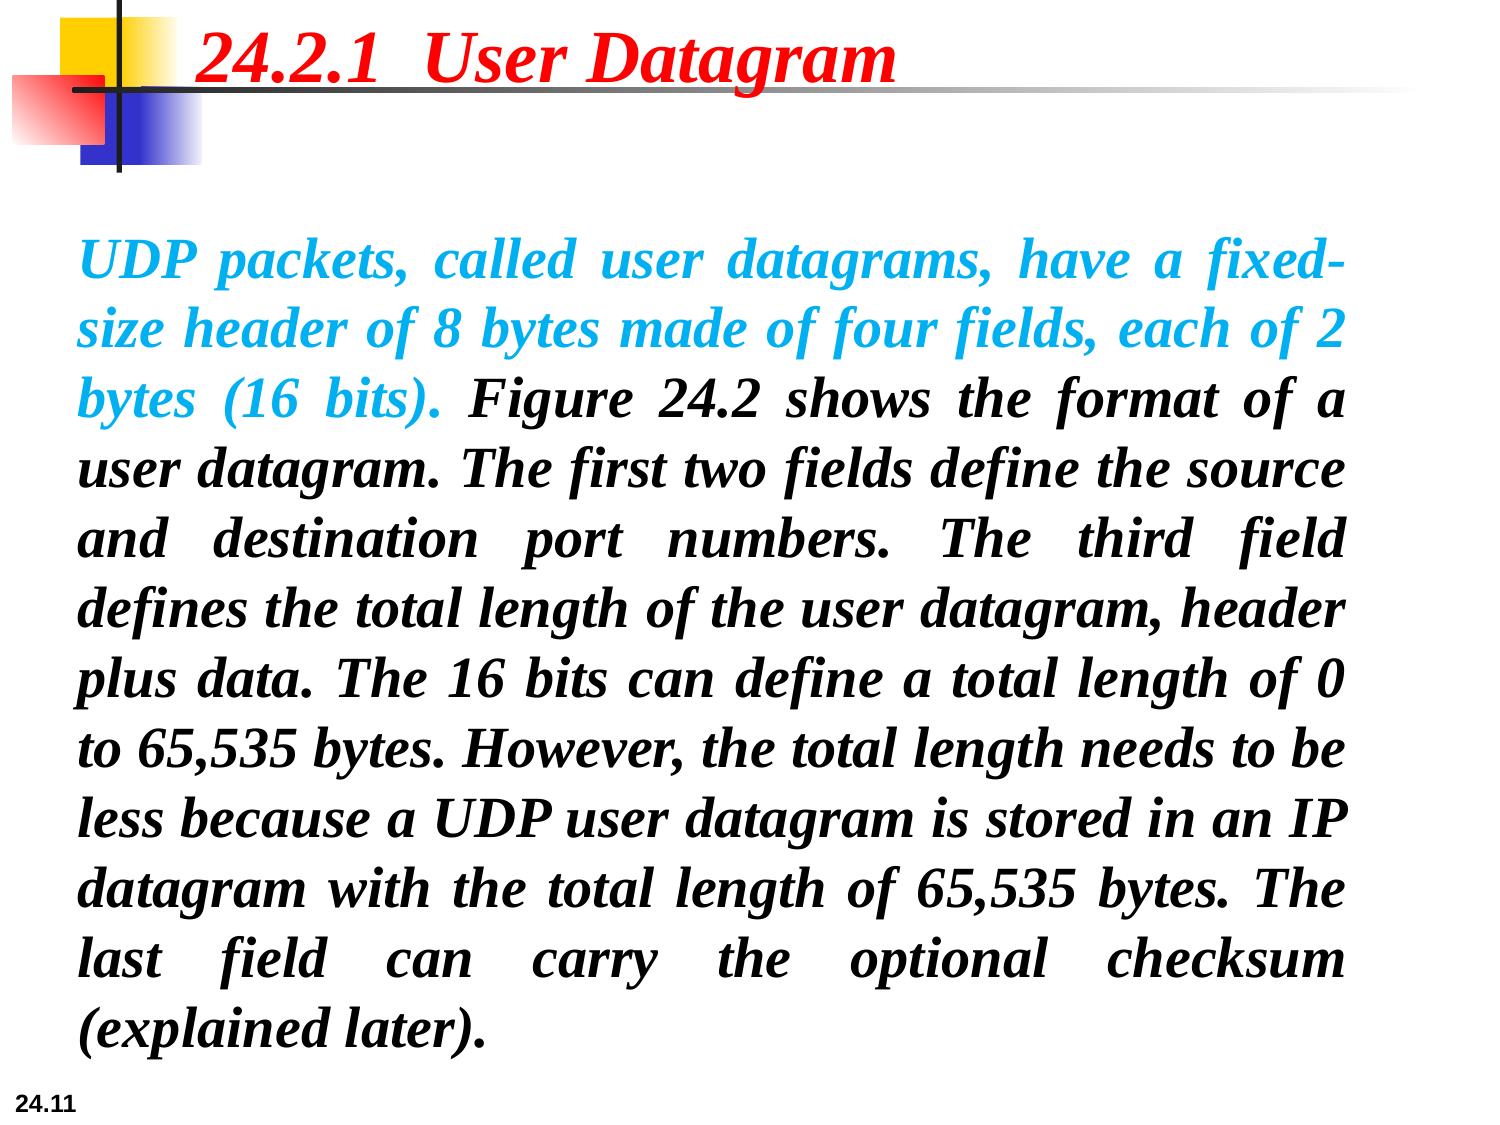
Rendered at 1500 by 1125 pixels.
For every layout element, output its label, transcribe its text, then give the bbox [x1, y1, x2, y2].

text_box 24.2.1 User Datagram [181, 0, 914, 105]
text_box [116, 0, 122, 87]
text_box 24.11 [0, 1049, 313, 1125]
text_box [12, 75, 105, 145]
text_box [116, 93, 122, 173]
text_box UDP packets, called user datagrams, have a fixed-size header of 8 bytes made of four fields, each of 2 bytes (16 bits). Figure 24.2 shows the format of a user datagram. The first two fields define the source and destination port numbers. The third field defines the total length of the user datagram, header plus data. The 16 bits can define a total length of 0 to 65,535 bytes. However, the total length needs to be less because a UDP user datagram is stored in an IP datagram with the total length of 65,535 bytes. The last field can carry the optional checksum (explained later). [62, 212, 1363, 1067]
text_box [914, 87, 1423, 93]
text_box [122, 17, 177, 86]
text_box [72, 87, 181, 93]
text_box [60, 17, 116, 86]
text_box [80, 93, 116, 165]
text_box [141, 93, 202, 165]
text_box [122, 93, 141, 165]
